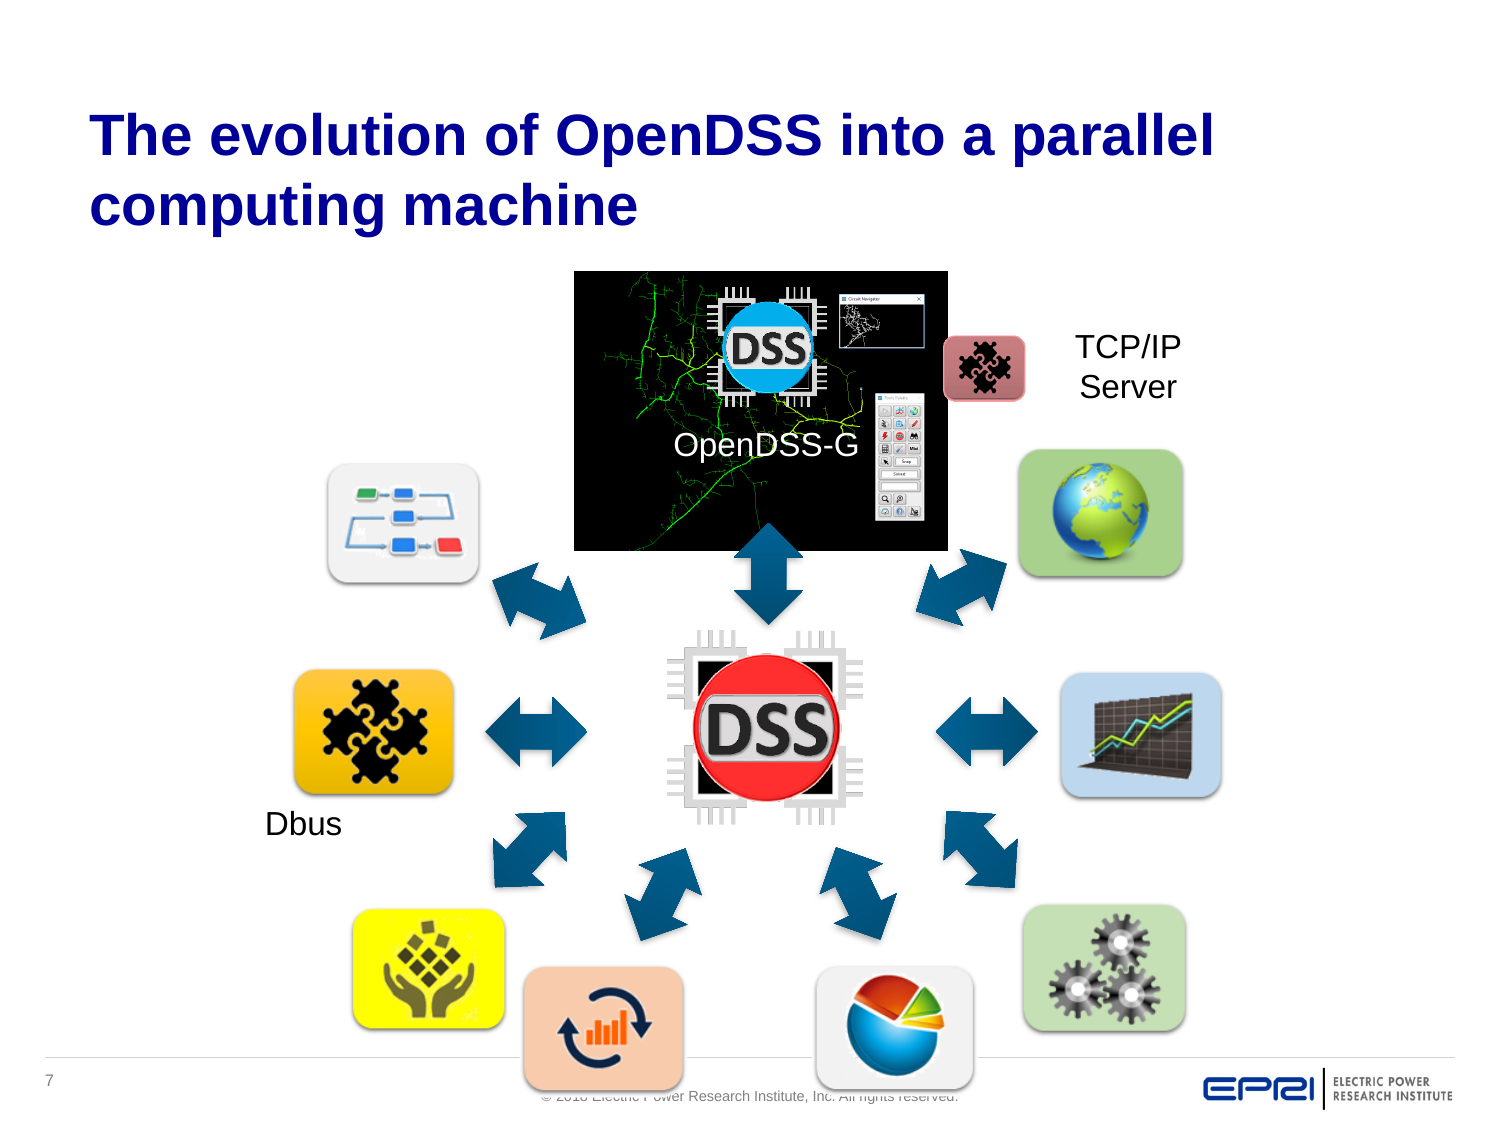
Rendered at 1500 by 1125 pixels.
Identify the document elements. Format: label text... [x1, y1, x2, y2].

text_box [624, 848, 702, 941]
text_box [495, 562, 586, 640]
text_box [935, 696, 1039, 767]
picture [1053, 668, 1233, 809]
picture [278, 661, 465, 806]
picture [318, 463, 492, 593]
text_box [733, 560, 804, 625]
text_box [943, 811, 1018, 888]
picture [337, 901, 691, 1101]
text_box Dbus [242, 794, 366, 850]
picture [1200, 1064, 1455, 1113]
picture [573, 271, 1030, 551]
text_box [493, 812, 567, 888]
text_box [819, 847, 897, 940]
text_box [485, 697, 588, 767]
title The evolution of OpenDSS into a parallel computing machine [74, 89, 1425, 278]
picture [1014, 443, 1189, 583]
text_box [916, 549, 1007, 626]
picture [1014, 901, 1201, 1042]
picture [806, 960, 985, 1101]
text_box TCP/IP Server [1023, 318, 1234, 413]
picture [667, 630, 863, 826]
